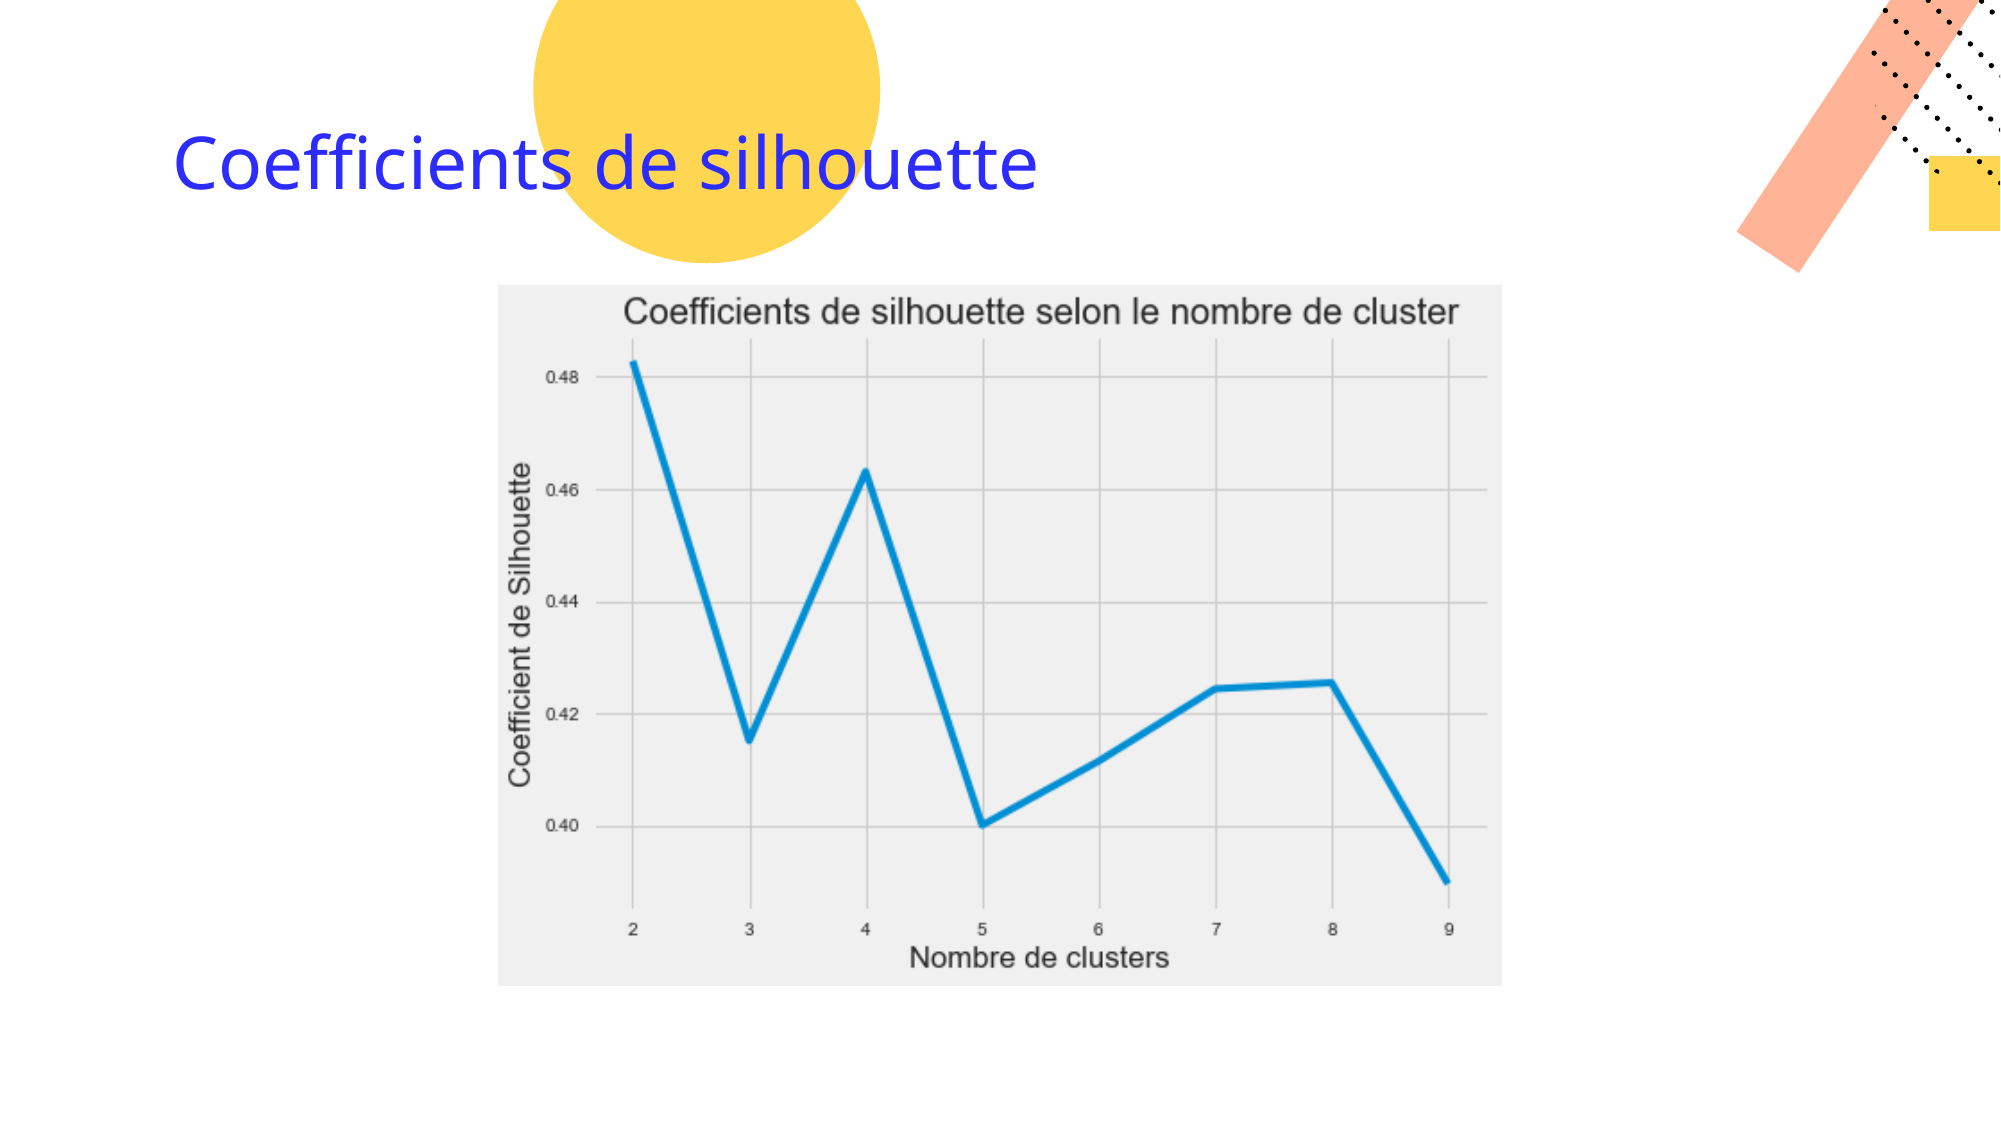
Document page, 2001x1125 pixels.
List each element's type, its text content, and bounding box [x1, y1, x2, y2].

picture [497, 285, 1503, 986]
title Coefficients de silhouette [157, 97, 1843, 223]
